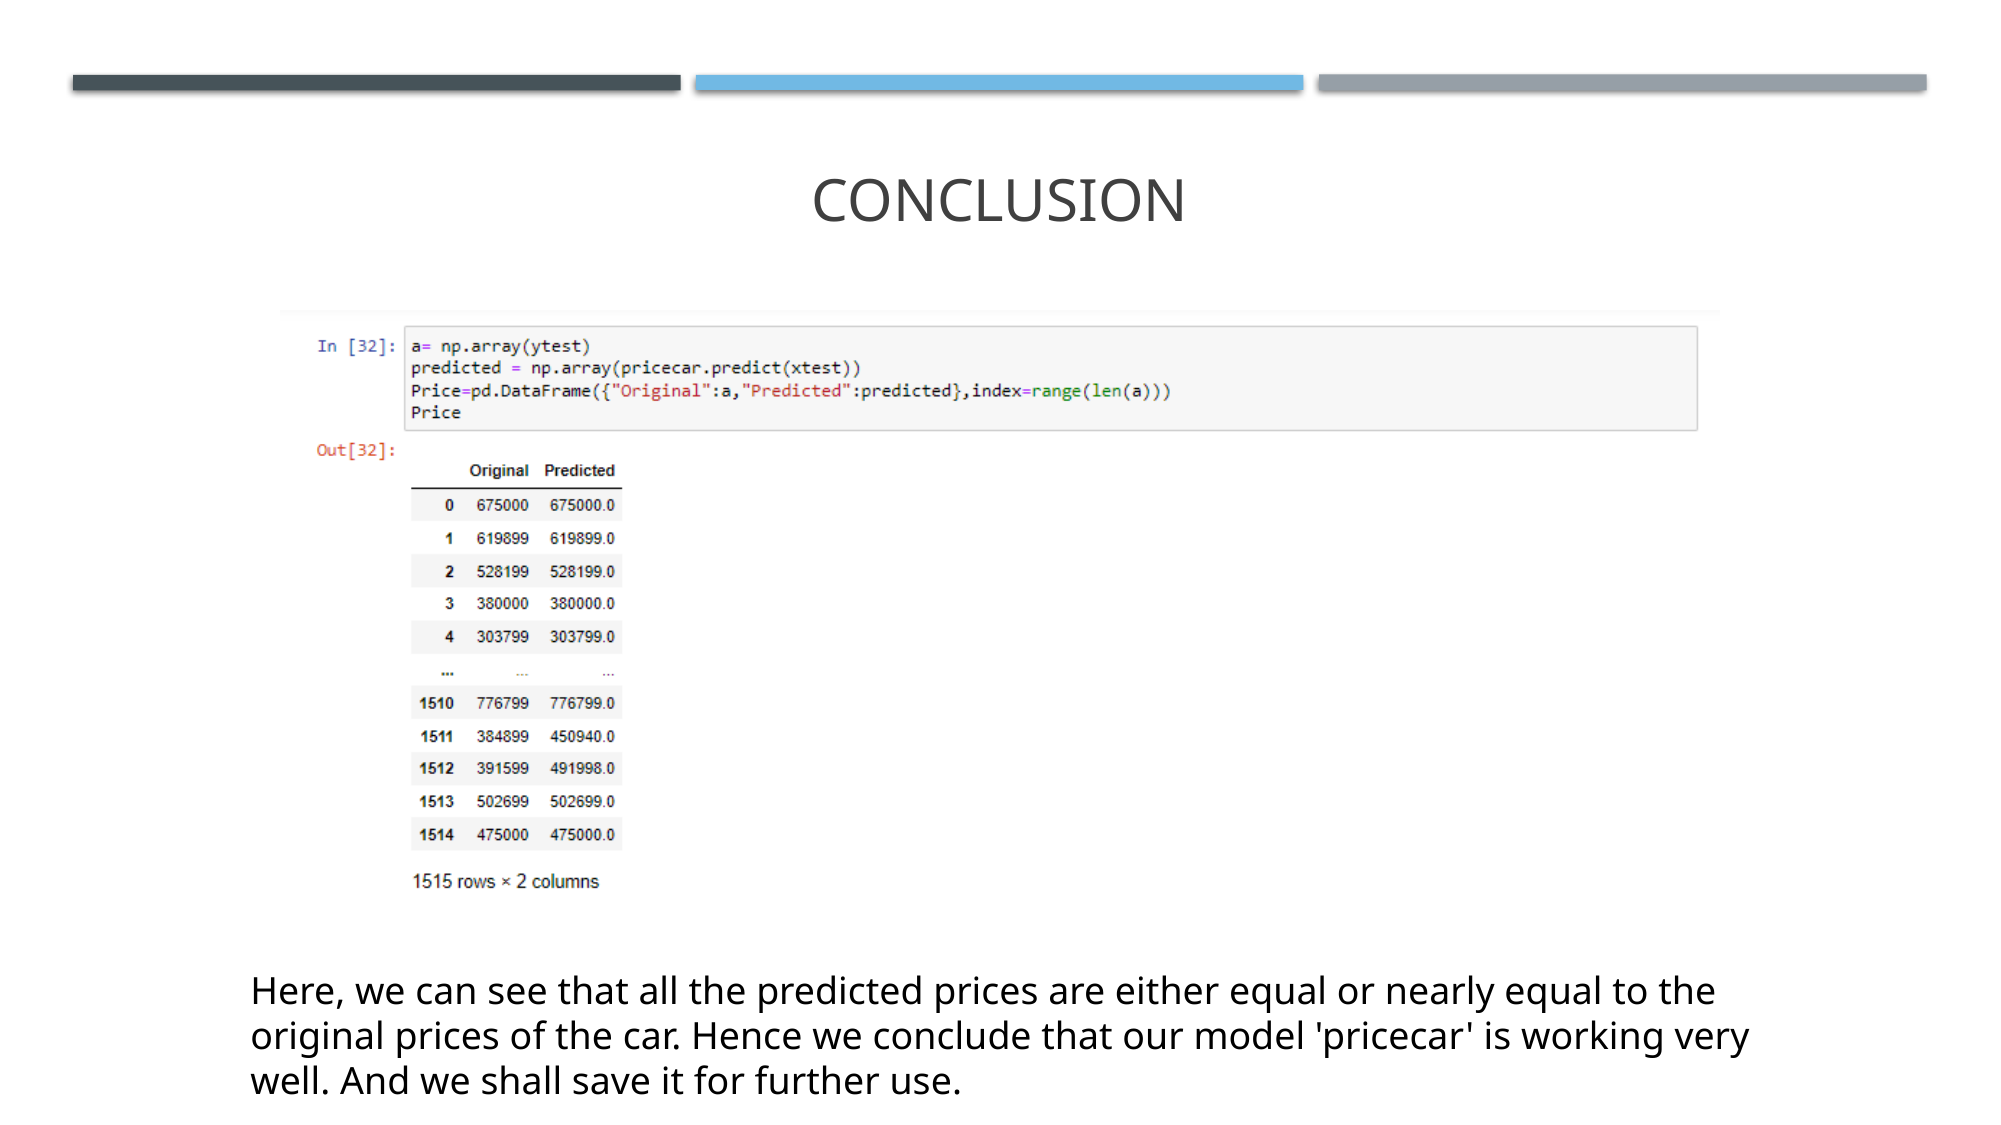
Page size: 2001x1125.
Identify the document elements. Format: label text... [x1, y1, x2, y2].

text_box Here, we can see that all the predicted prices are either equal or nearly equal to the original prices of the car. Hence we conclude that our model 'pricecar' is working very well. And we shall save it for further use. [235, 959, 1855, 1110]
title Conclusion [95, 115, 1905, 311]
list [279, 309, 1720, 907]
